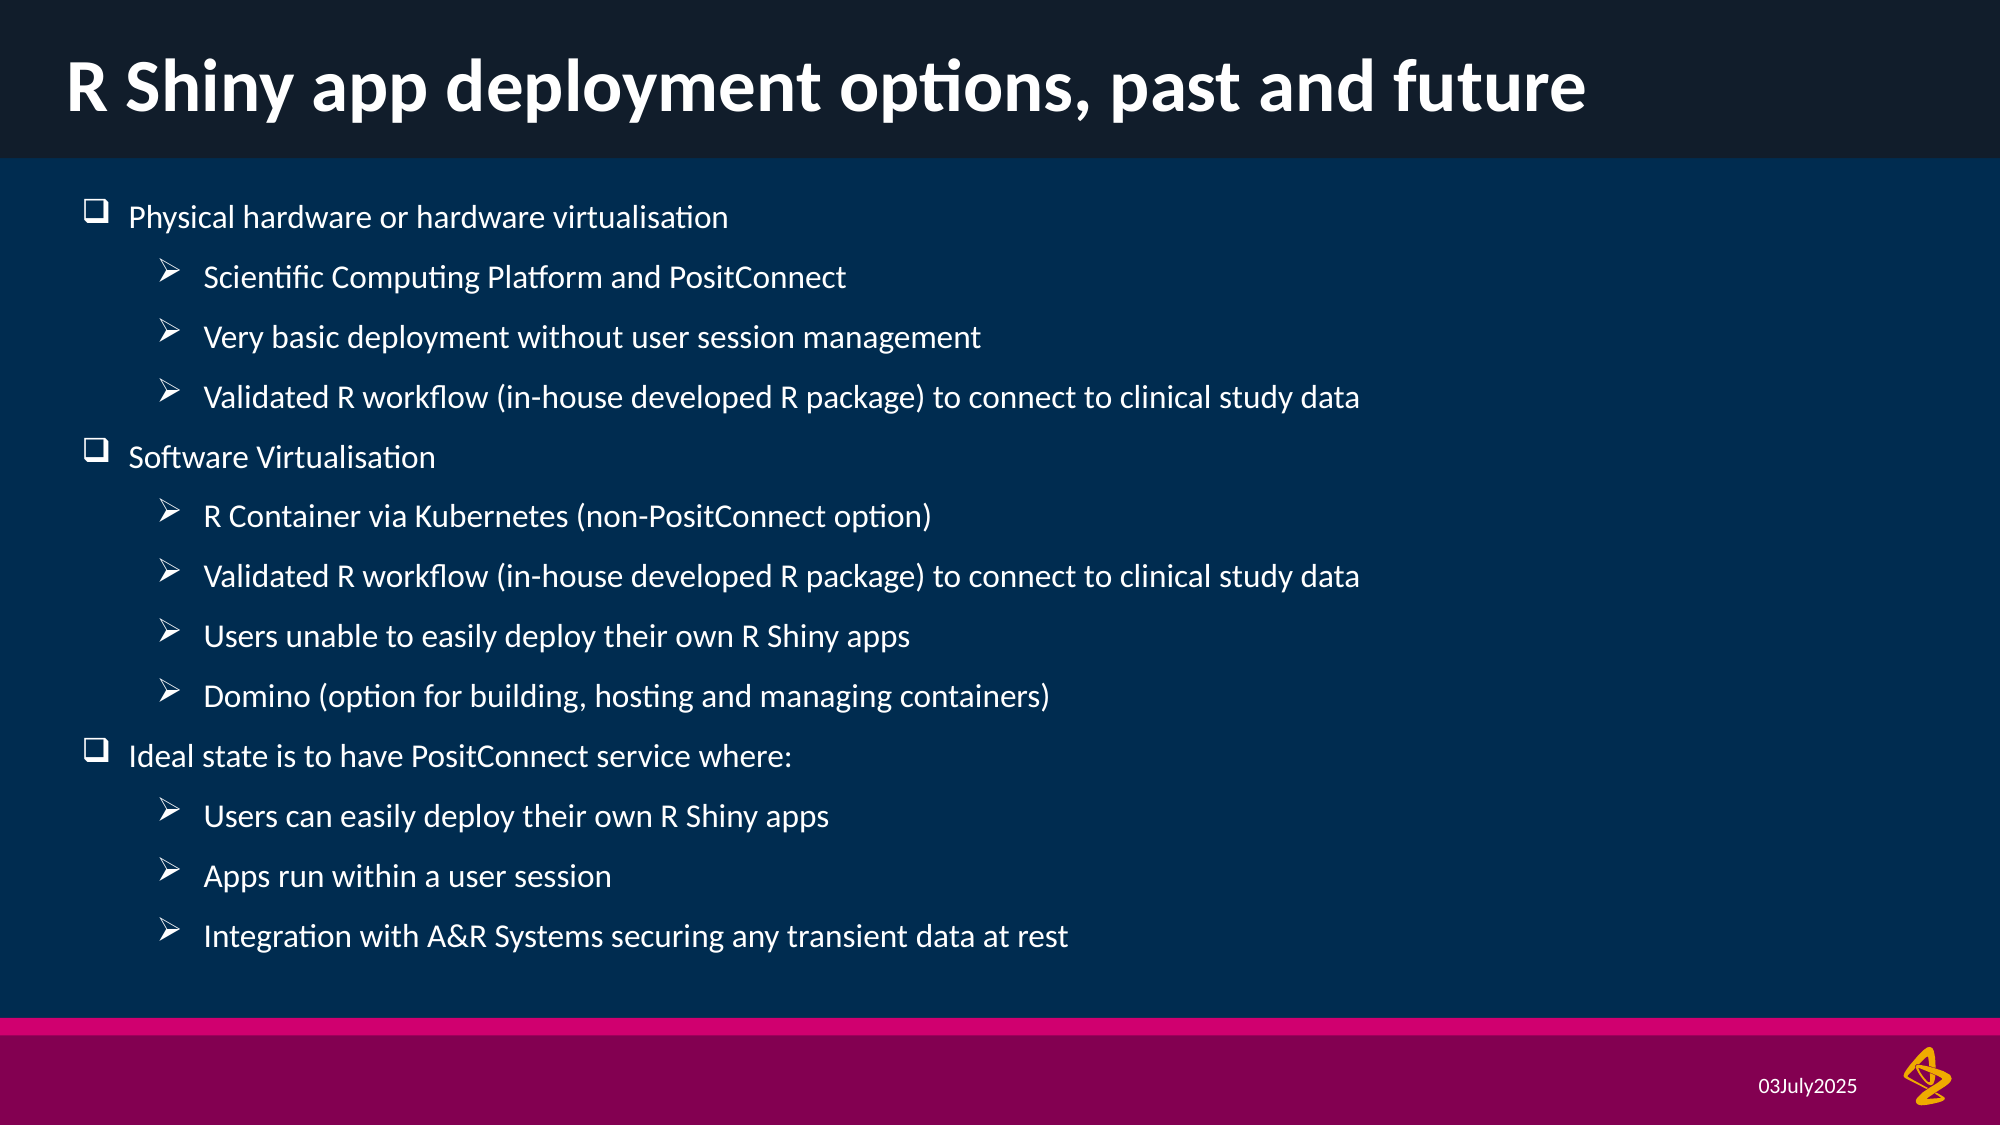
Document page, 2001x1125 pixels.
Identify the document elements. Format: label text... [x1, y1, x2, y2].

title R Shiny app deployment options, past and future [66, 4, 1933, 159]
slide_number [1662, 1059, 1873, 1110]
text_box Physical hardware or hardware virtualisation Scientific Computing Platform and PositConnect Very basic deployment without user session management Validated R workflow (in-house developed R package) to connect to clinical study data Software Virtualisation R Container via Kubernetes (non-PositConnect option) Validated R workflow (in-house developed R package) to connect to clinical study data Users unable to easily deploy their own R Shiny apps Domino (option for building, hosting and managing containers) Ideal state is to have PositConnect service where: Users can easily deploy their own R Shiny apps Apps run within a user session Integration with A&R Systems securing any transient data at rest [66, 167, 1792, 962]
